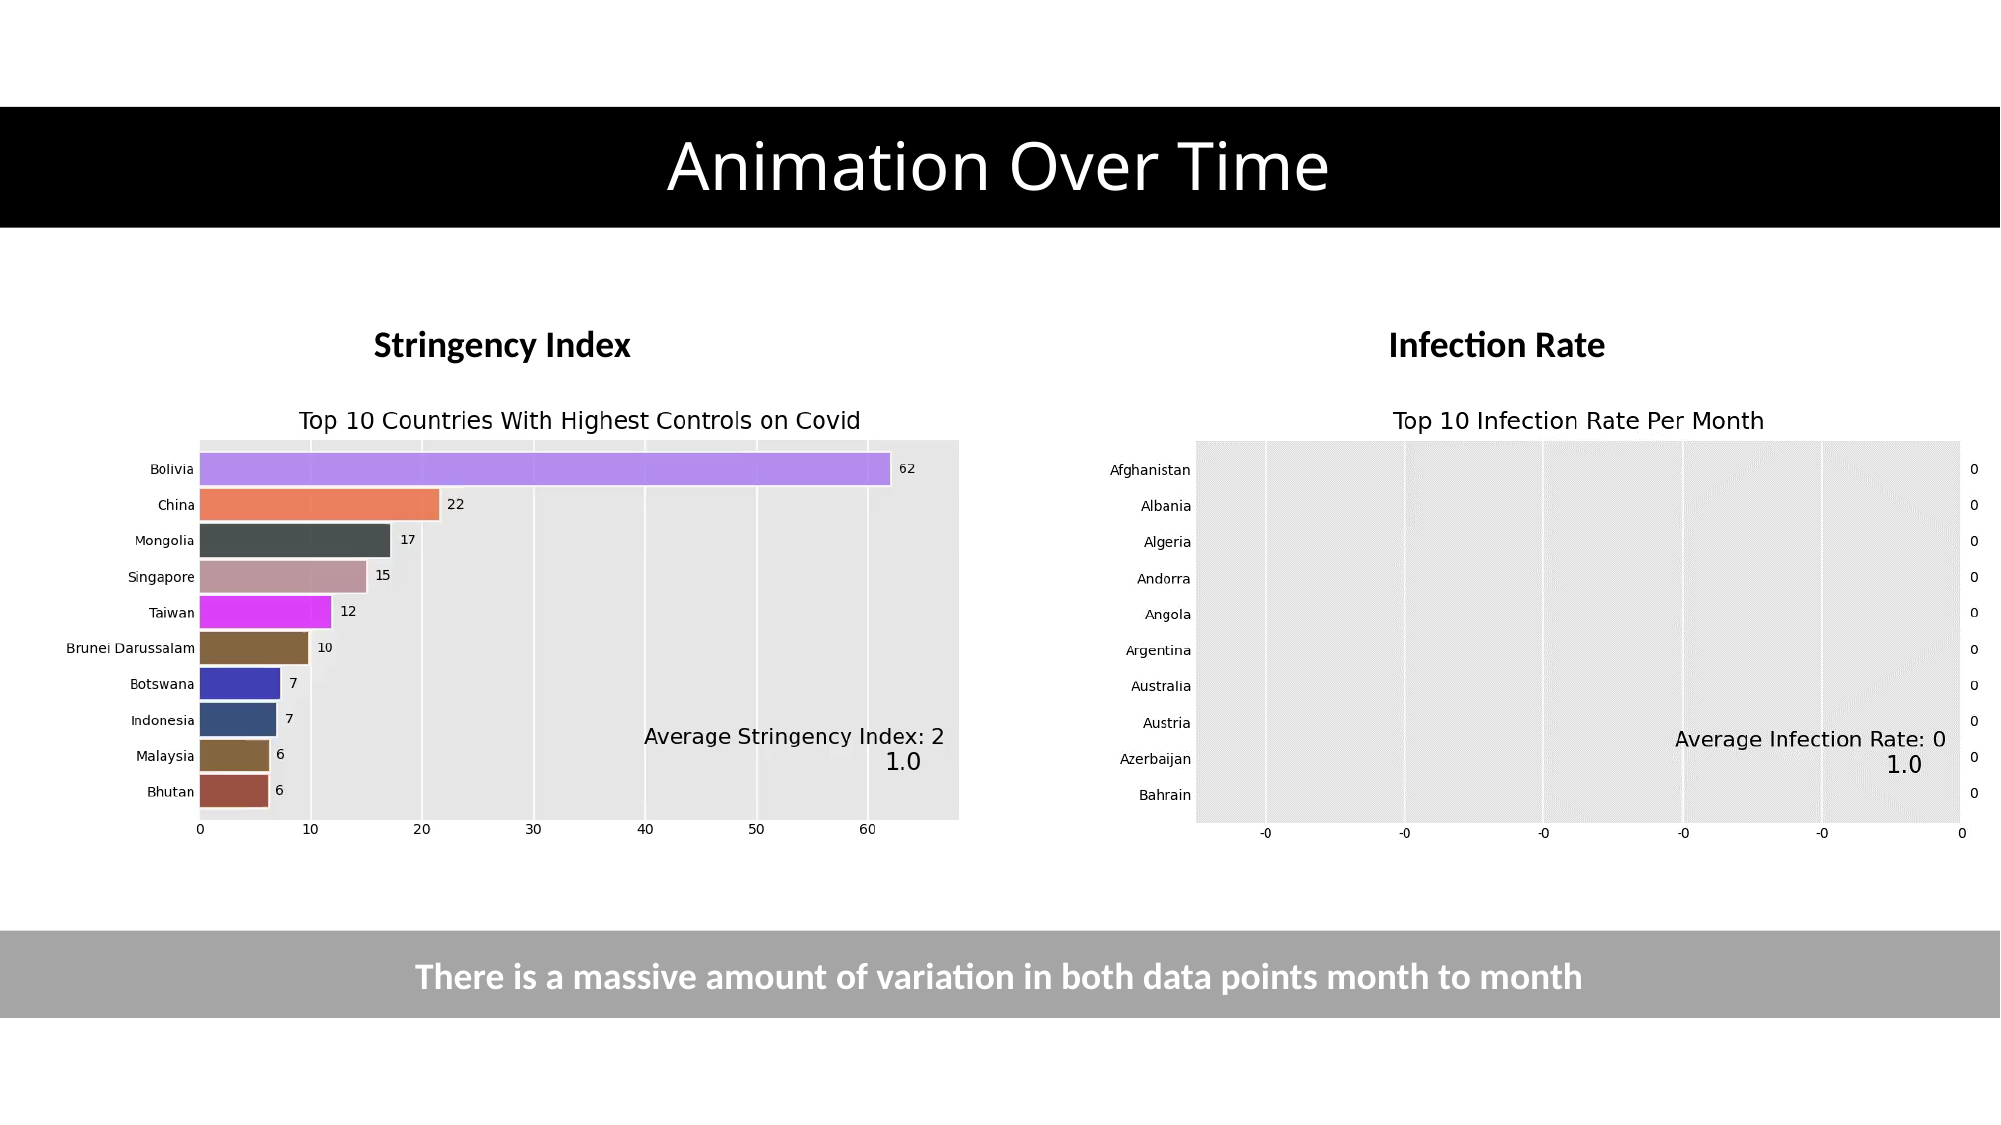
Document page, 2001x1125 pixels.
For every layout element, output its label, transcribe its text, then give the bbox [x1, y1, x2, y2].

text_box There is a massive amount of variation in both data points month to month [0, 929, 2000, 1019]
text_box Infection Rate [1373, 312, 1621, 373]
text_box Stringency Index [359, 312, 647, 373]
text_box [0, 106, 2000, 229]
title Animation Over Time [137, 110, 1863, 228]
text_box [995, 387, 1987, 878]
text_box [0, 387, 985, 874]
